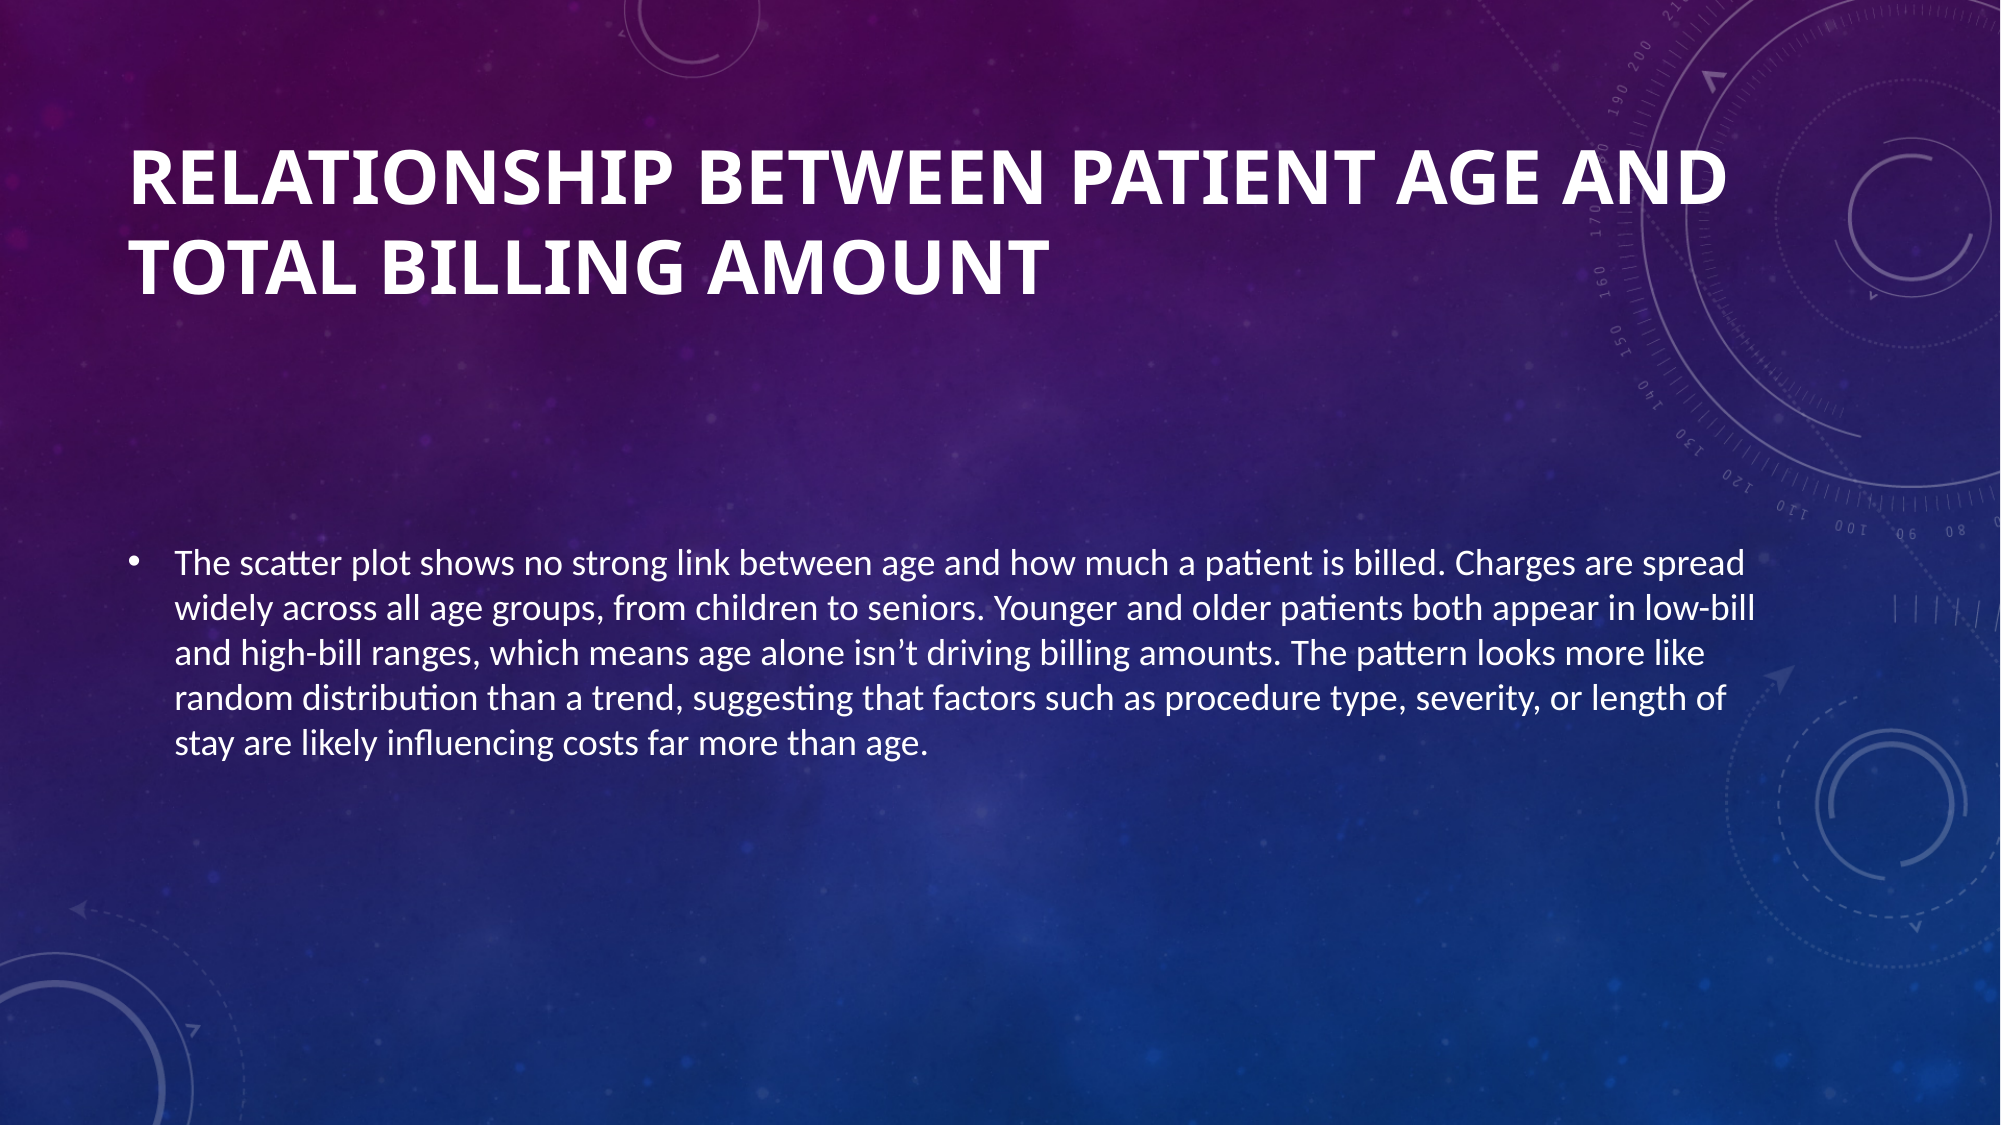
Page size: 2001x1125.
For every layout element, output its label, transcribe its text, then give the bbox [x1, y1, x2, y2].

title Relationship between Patient Age and Total Billing Amount [112, 99, 1775, 339]
list The scatter plot shows no strong link between age and how much a patient is billed. Charges are spread widely across all age groups, from children to seniors. Younger and older patients both appear in low-bill and high-bill ranges, which means age alone isn’t driving billing amounts. The pattern looks more like random distribution than a trend, suggesting that factors such as procedure type, severity, or length of stay are likely influencing costs far more than age. [112, 351, 1775, 950]
picture [0, 0, 2001, 1125]
